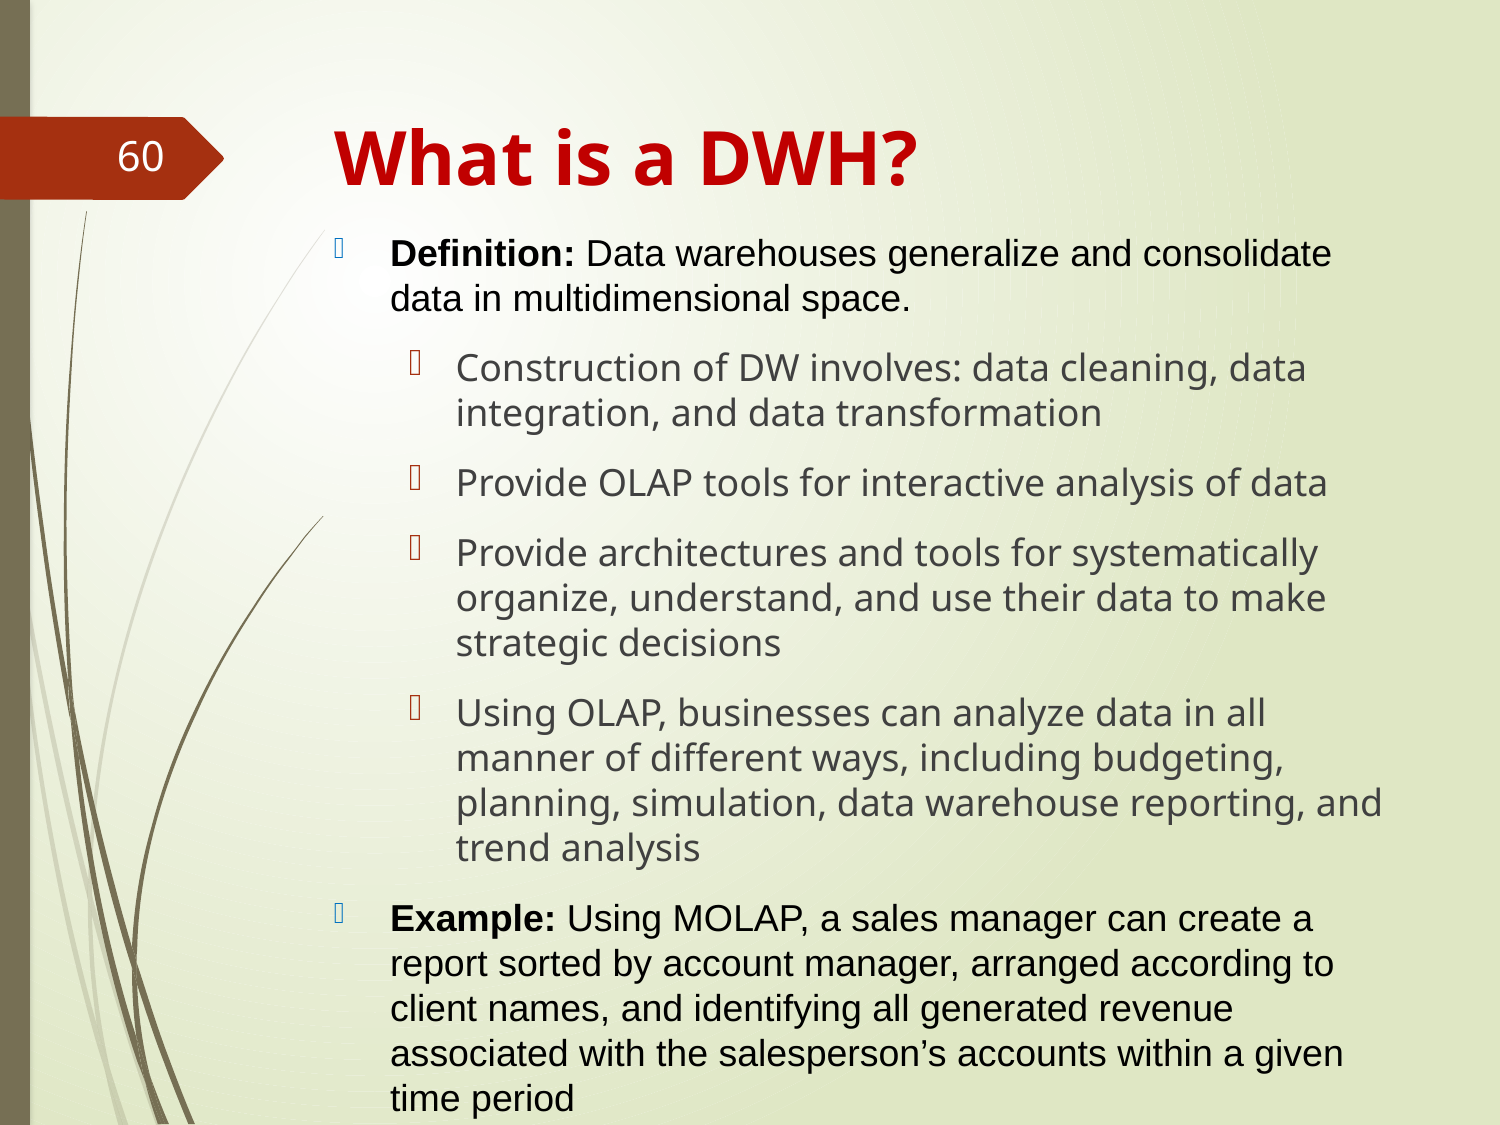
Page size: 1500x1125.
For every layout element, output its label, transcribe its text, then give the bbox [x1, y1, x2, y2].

slide_number 60 [70, 129, 180, 188]
list Definition: Data warehouses generalize and consolidate data in multidimensional space. Construction of DW involves: data cleaning, data integration, and data transformation Provide OLAP tools for interactive analysis of data Provide architectures and tools for systematically organize, understand, and use their data to make strategic decisions Using OLAP, businesses can analyze data in all manner of different ways, including budgeting, planning, simulation, data warehouse reporting, and trend analysis Example: Using MOLAP, a sales manager can create a report sorted by account manager, arranged according to client names, and identifying all generated revenue associated with the salesperson’s accounts within a given time period [318, 221, 1400, 1078]
title What is a DWH? [319, 102, 1400, 221]
